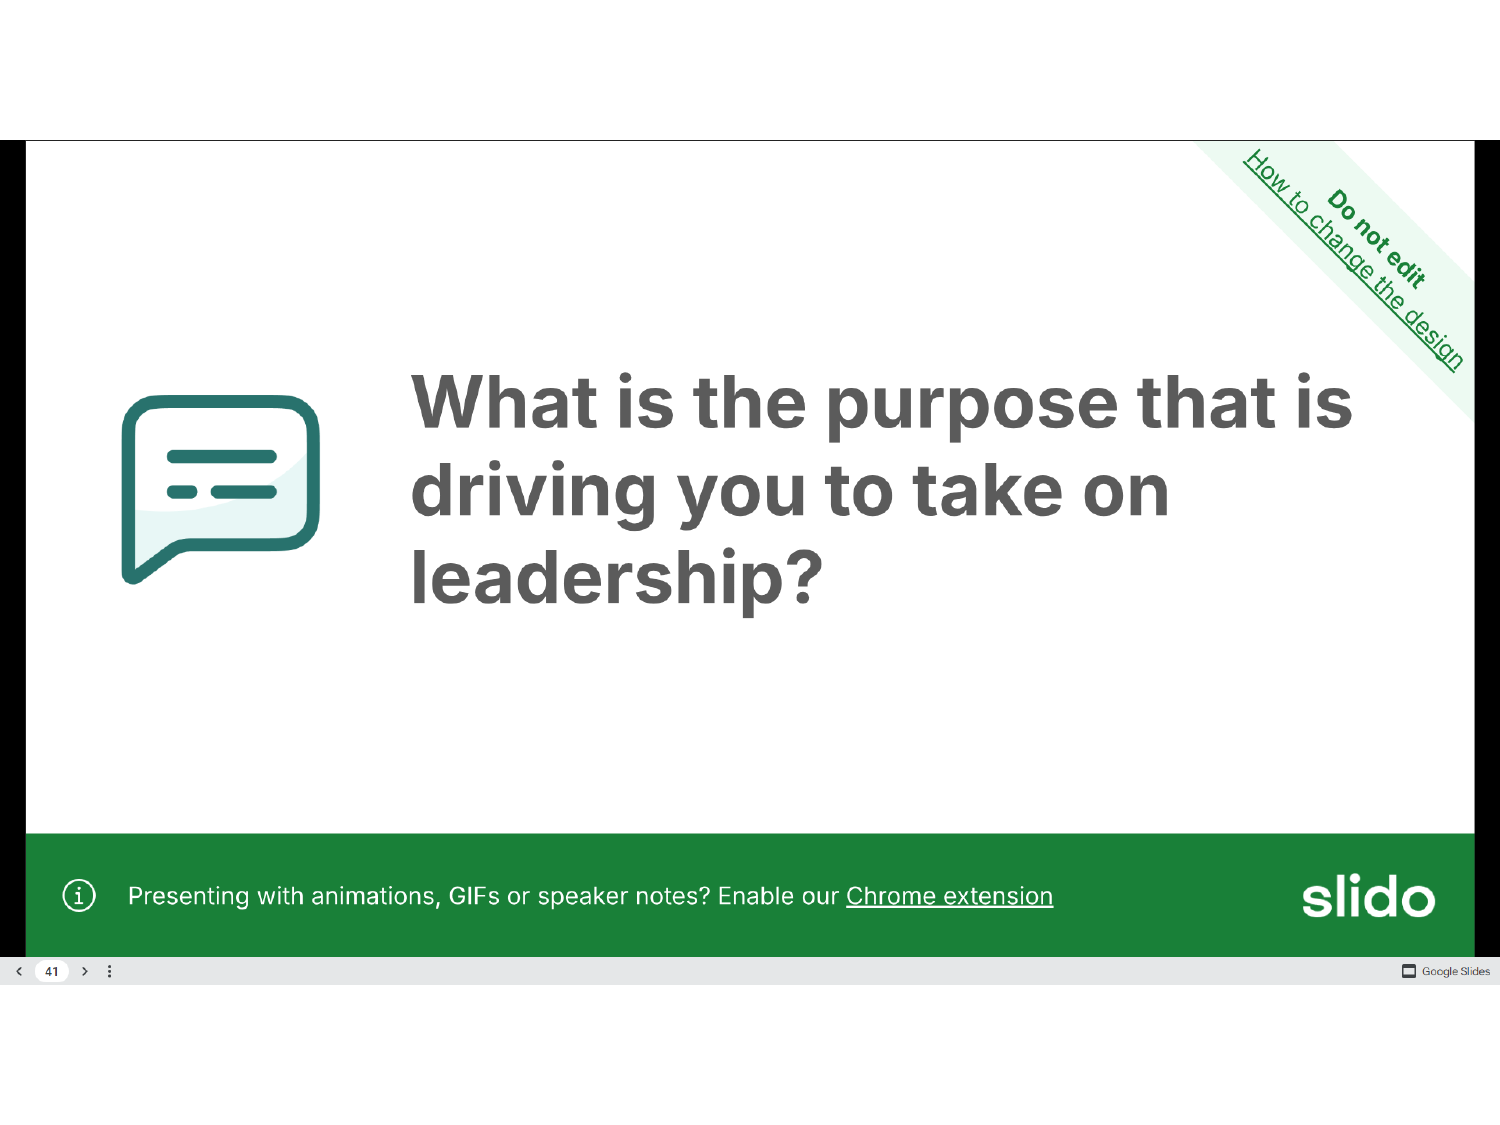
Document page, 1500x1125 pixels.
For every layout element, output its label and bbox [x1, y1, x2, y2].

picture [0, 140, 1500, 985]
